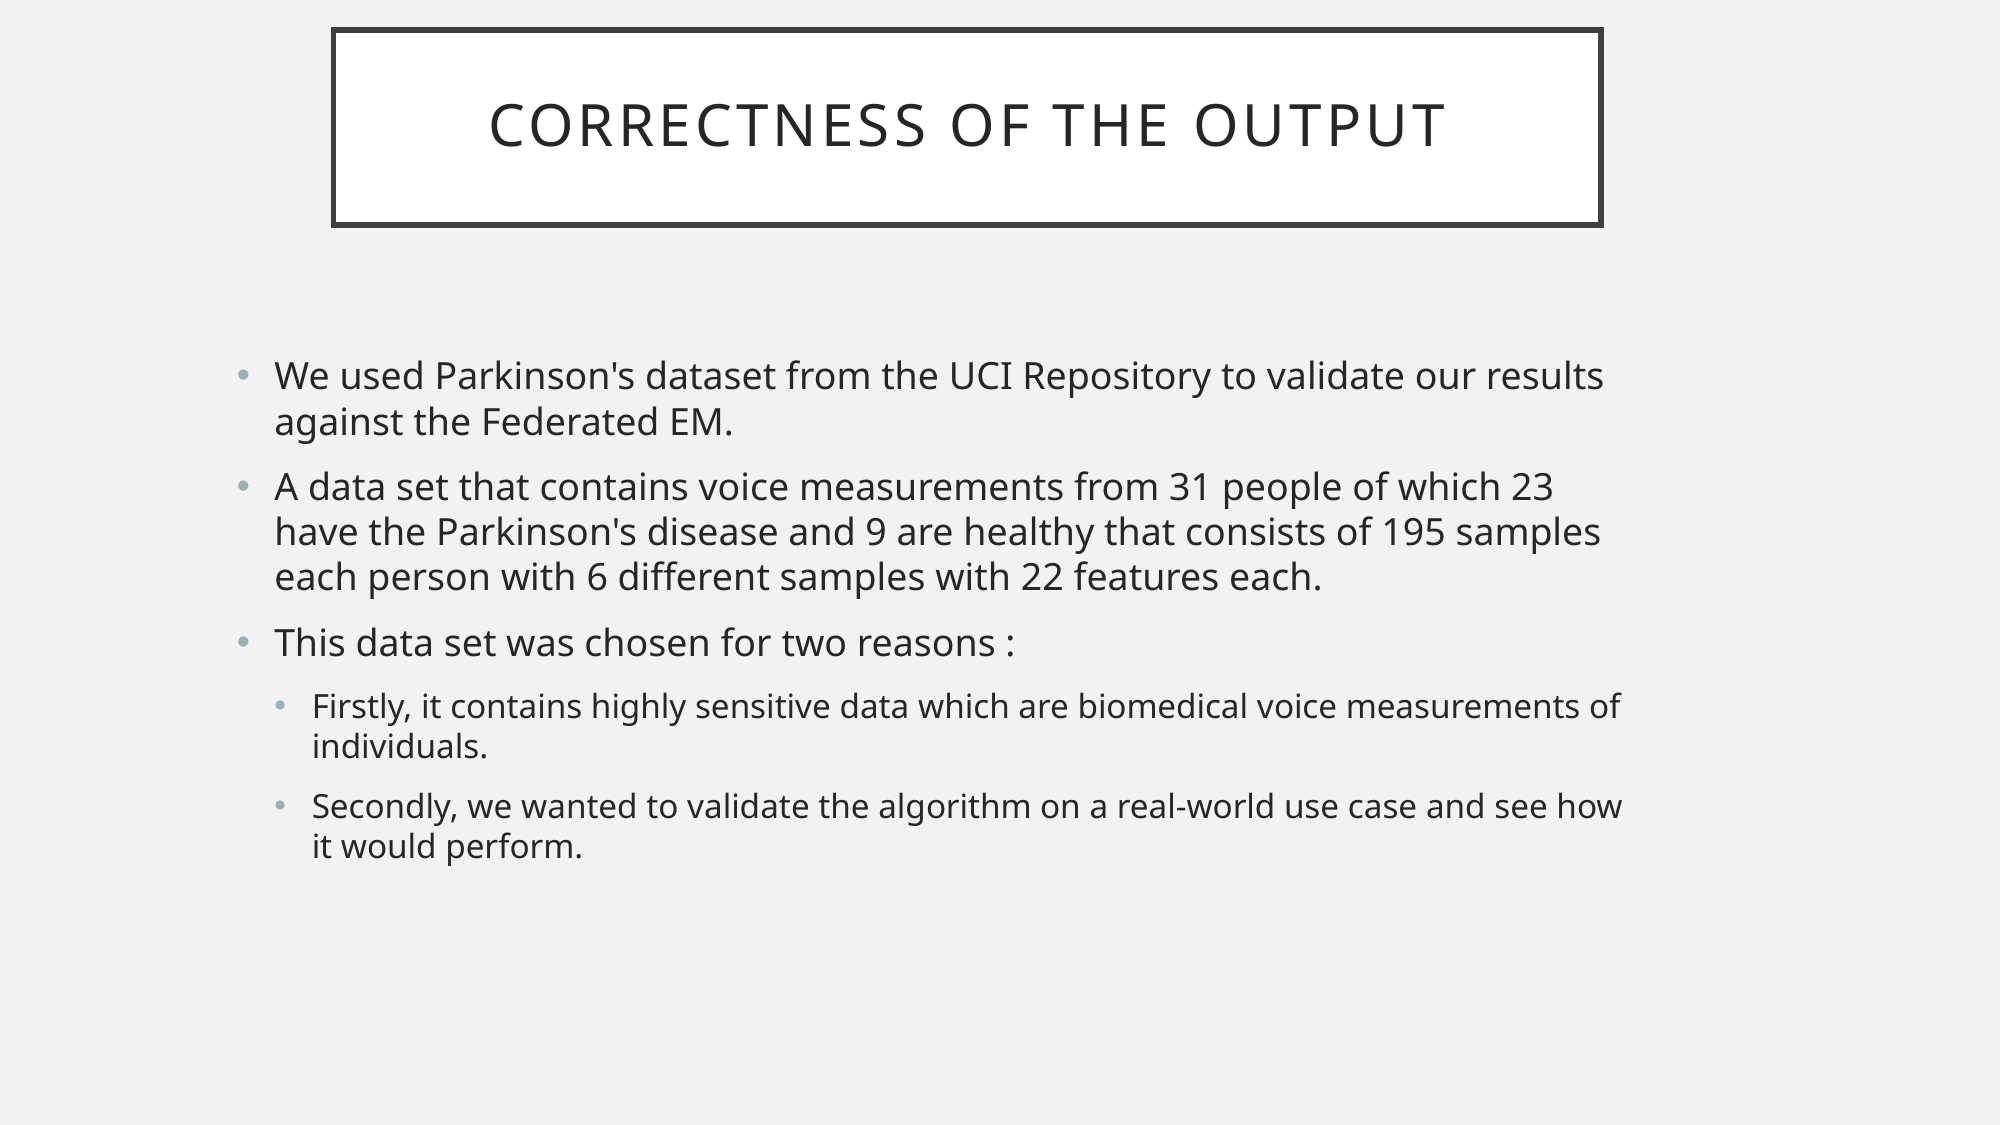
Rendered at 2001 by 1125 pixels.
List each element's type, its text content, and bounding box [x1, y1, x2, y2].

list We used Parkinson's dataset from the UCI Repository to validate our results against the Federated EM. A data set that contains voice measurements from 31 people of which 23 have the Parkinson's disease and 9 are healthy that consists of 195 samples each person with 6 different samples with 22 features each. This data set was chosen for two reasons : Firstly, it contains highly sensitive data which are biomedical voice measurements of individuals. Secondly, we wanted to validate the algorithm on a real-world use case and see how it would perform. [221, 345, 1659, 1072]
title Correctness of the output [331, 27, 1604, 228]
